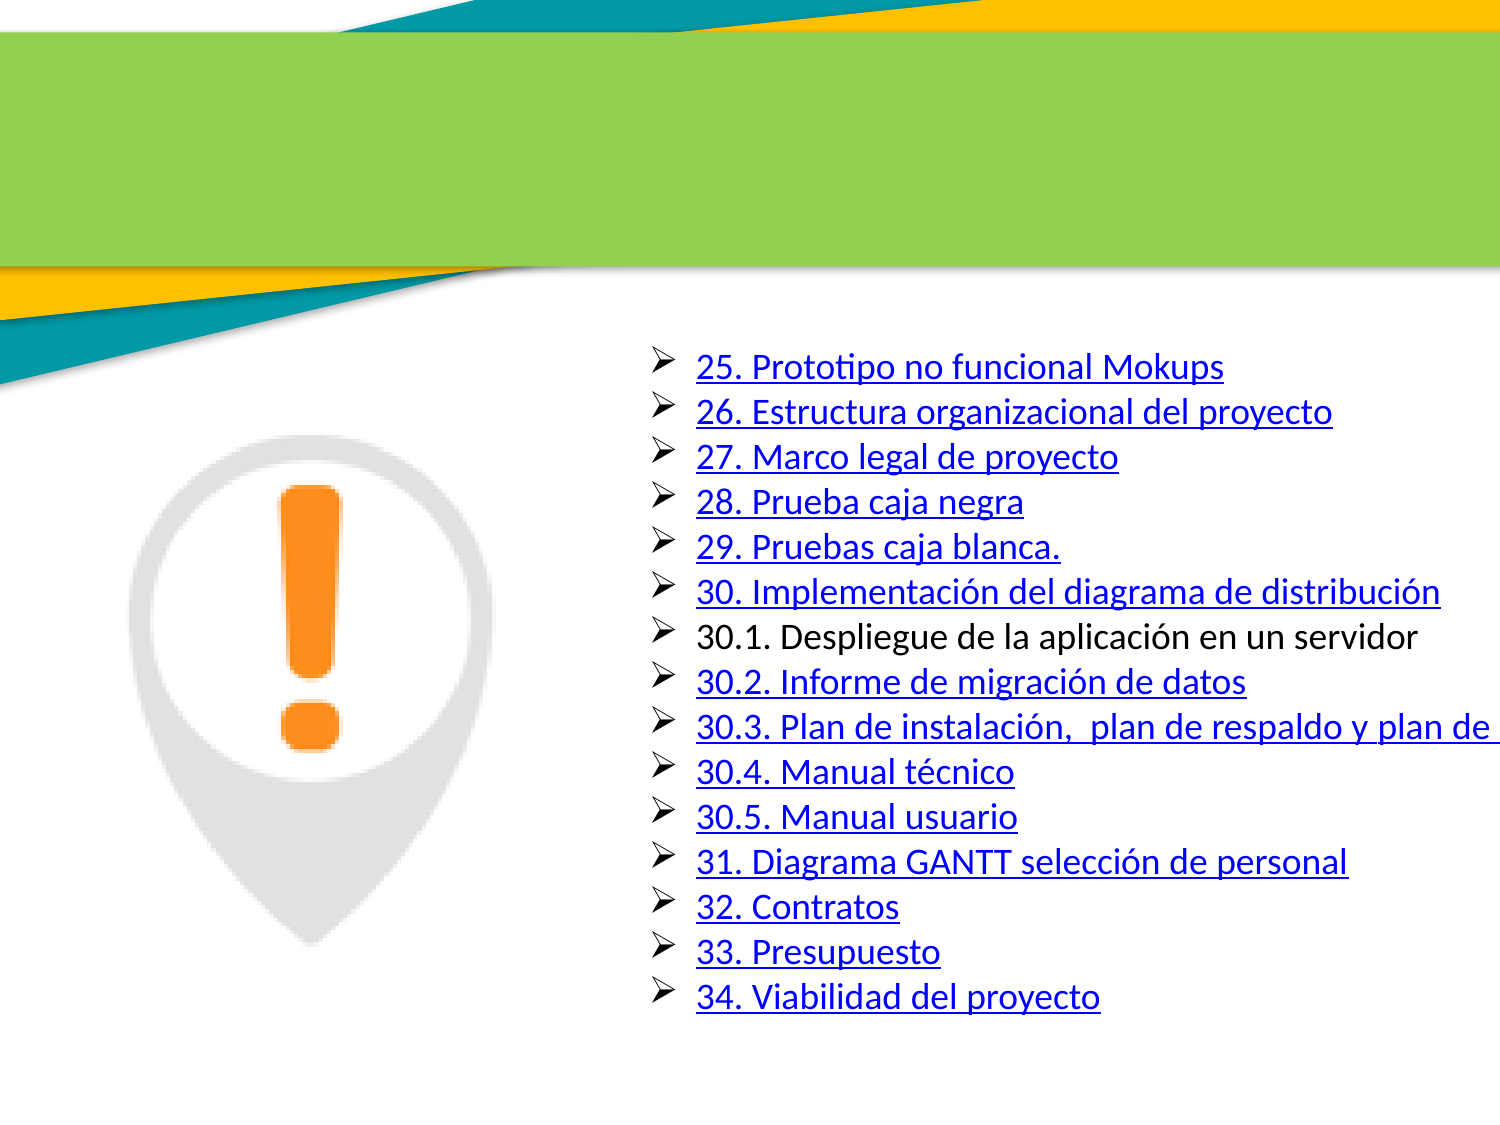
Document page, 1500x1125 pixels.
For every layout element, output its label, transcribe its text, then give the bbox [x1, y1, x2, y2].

picture [112, 415, 526, 1013]
text_box 25. Prototipo no funcional Mokups 26. Estructura organizacional del proyecto 27. Marco legal de proyecto 28. Prueba caja negra 29. Pruebas caja blanca. 30. Implementación del diagrama de distribución 30.1. Despliegue de la aplicación en un servidor 30.2. Informe de migración de datos 30.3. Plan de instalación, plan de respaldo y plan de migración 30.4. Manual técnico 30.5. Manual usuario 31. Diagrama GANTT selección de personal 32. Contratos 33. Presupuesto 34. Viabilidad del proyecto [633, 313, 1466, 1045]
